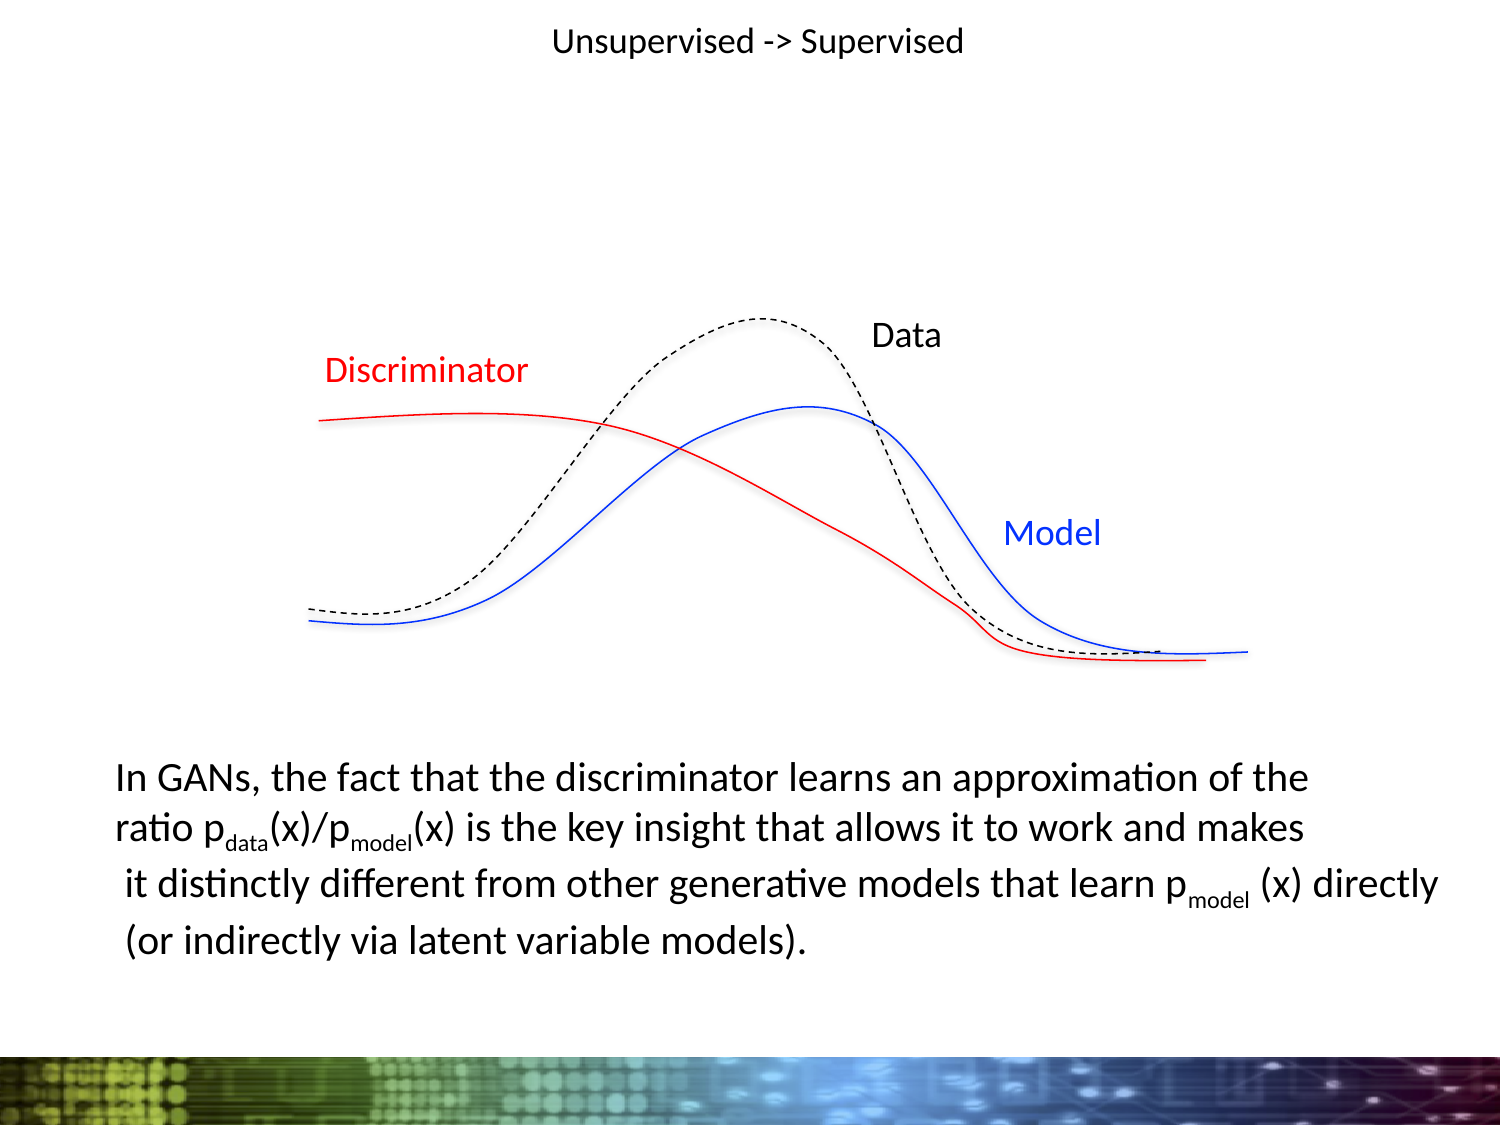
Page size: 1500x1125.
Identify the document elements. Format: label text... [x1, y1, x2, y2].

text_box [879, 425, 1026, 609]
text_box [308, 619, 547, 629]
text_box Data [856, 302, 958, 362]
text_box Model [988, 500, 1117, 560]
title Unsupervised -> Supervised [75, 9, 1443, 70]
text_box [308, 491, 986, 643]
picture [0, 1057, 1500, 1125]
text_box In GANs, the fact that the discriminator learns an approximation of the ratio pdata(x)/pmodel(x) is the key insight that allows it to work and makes it distinctly different from other generative models that learn pmodel (x) directly (or indirectly via latent variable models). [100, 741, 1455, 1021]
text_box [1176, 649, 1248, 655]
text_box [602, 318, 956, 590]
text_box [318, 412, 1207, 662]
text_box Discriminator [310, 337, 545, 398]
